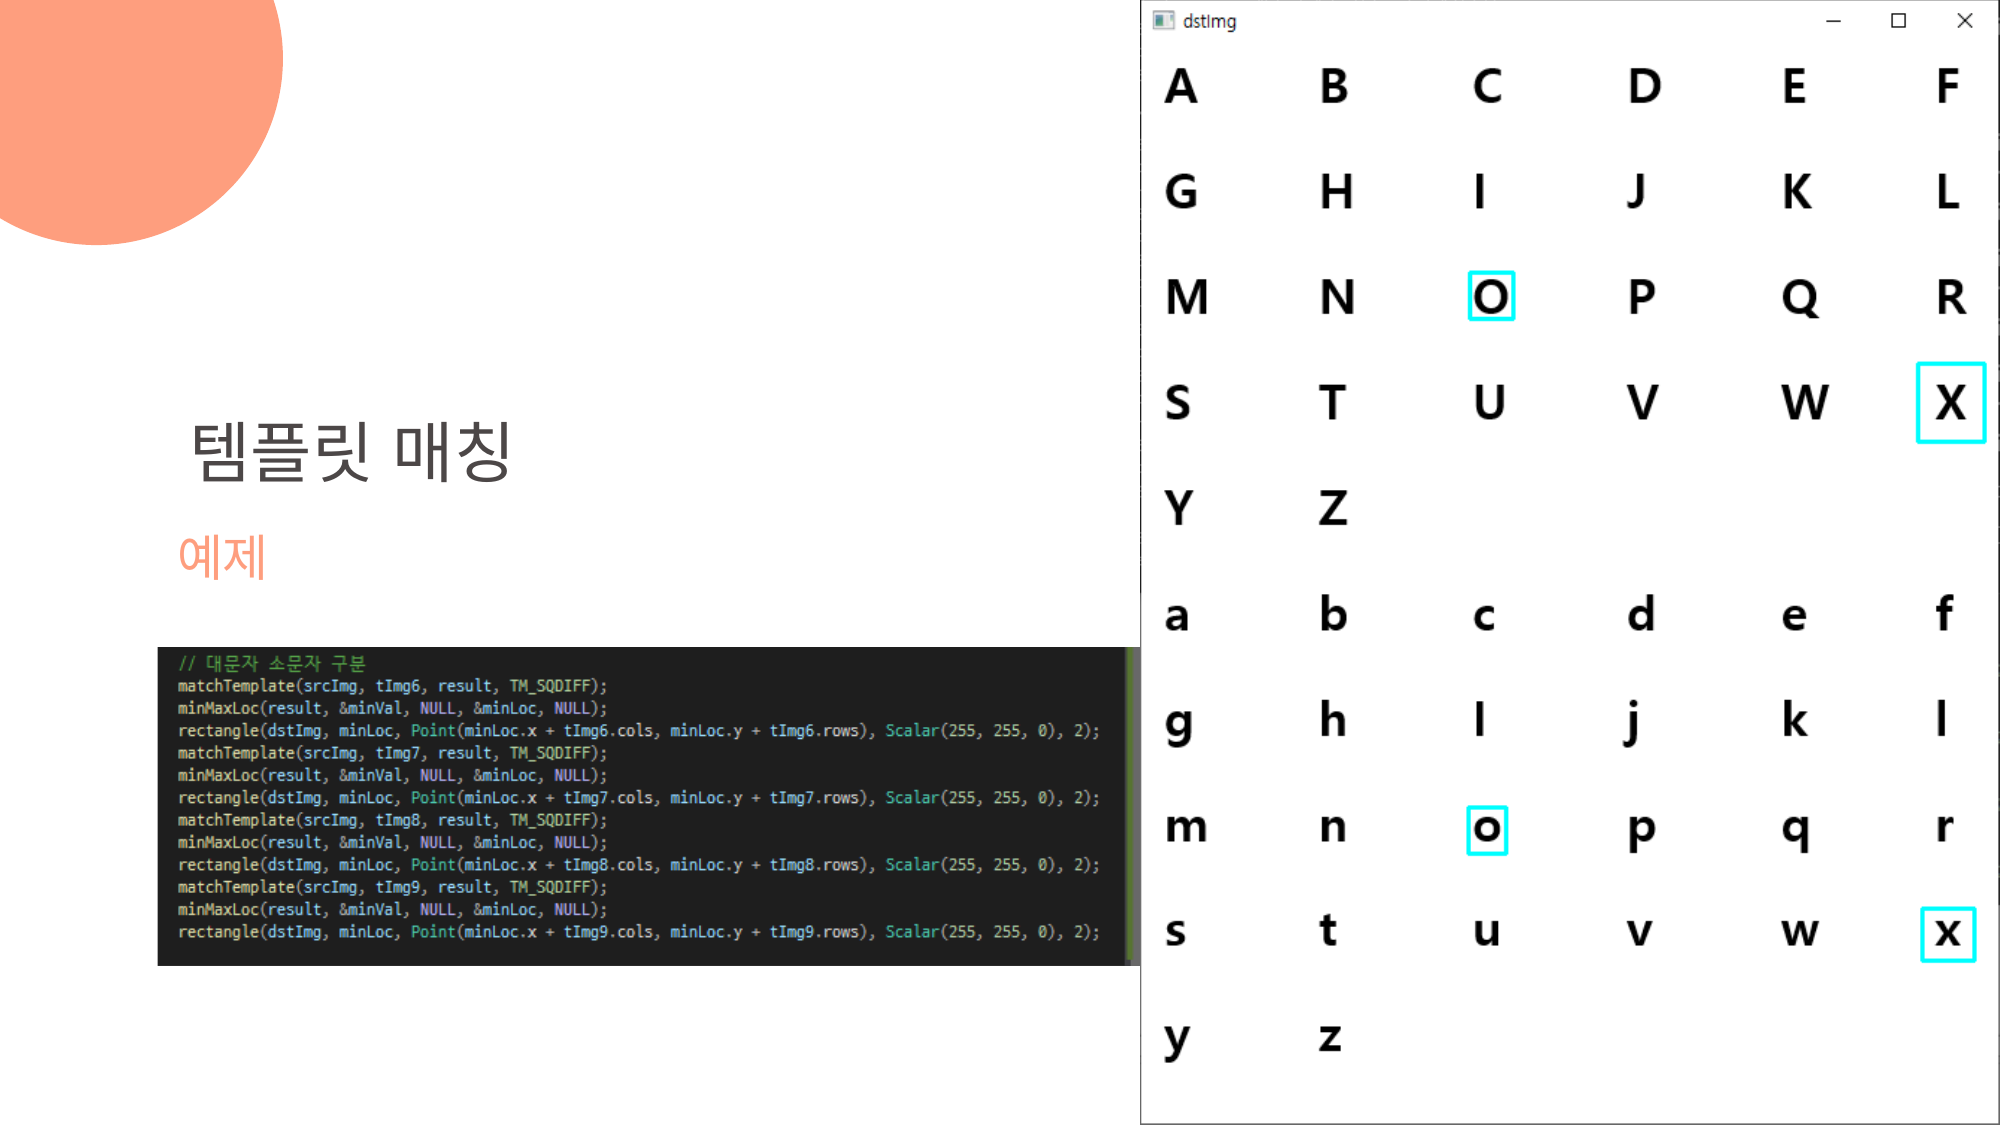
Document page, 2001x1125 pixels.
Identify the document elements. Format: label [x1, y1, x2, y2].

text_box [157, 403, 549, 595]
text_box [0, 0, 284, 247]
picture [157, 0, 2000, 1125]
